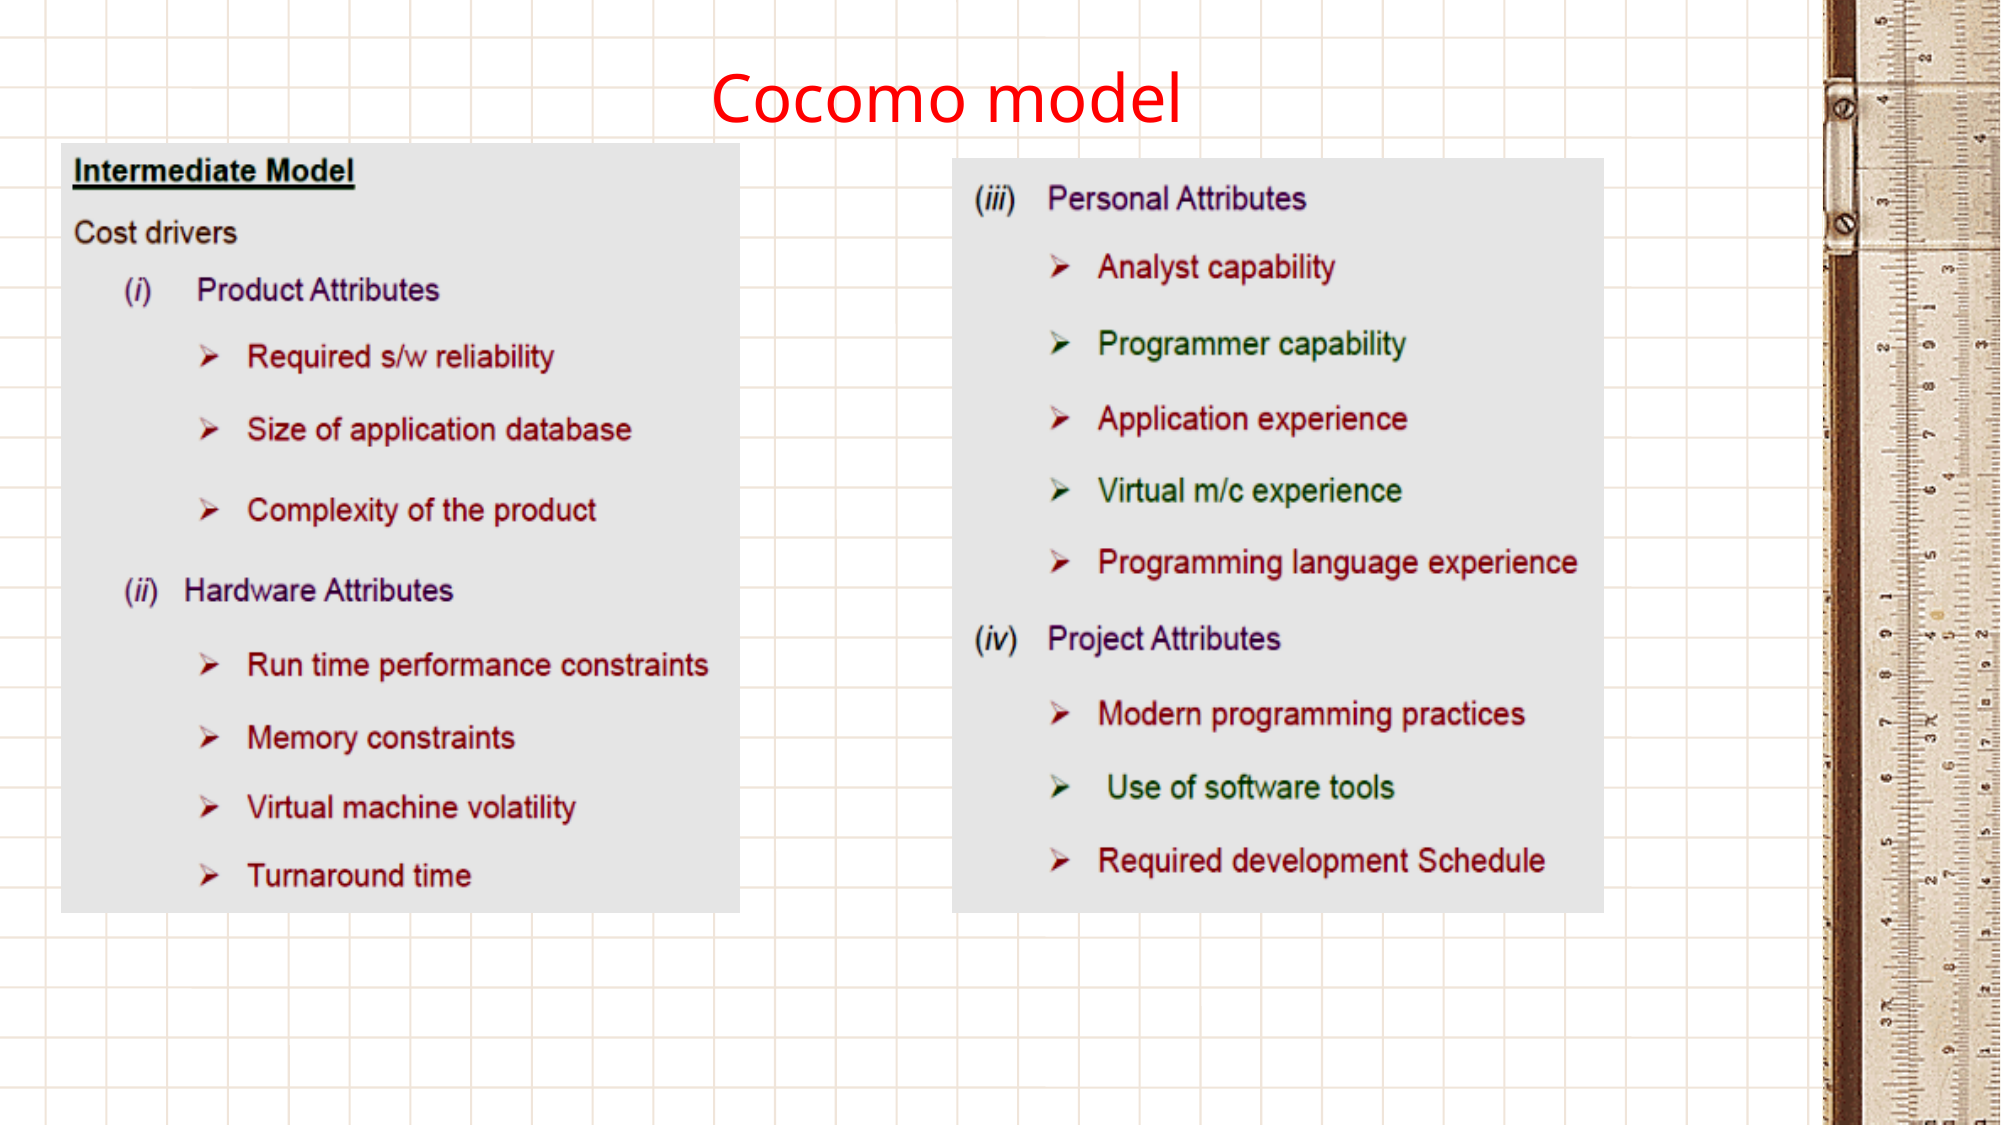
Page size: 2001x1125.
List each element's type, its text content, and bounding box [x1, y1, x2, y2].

title Cocomo model [147, 0, 1748, 144]
picture [61, 143, 740, 913]
picture [1823, 0, 2000, 1125]
picture [952, 158, 1604, 913]
